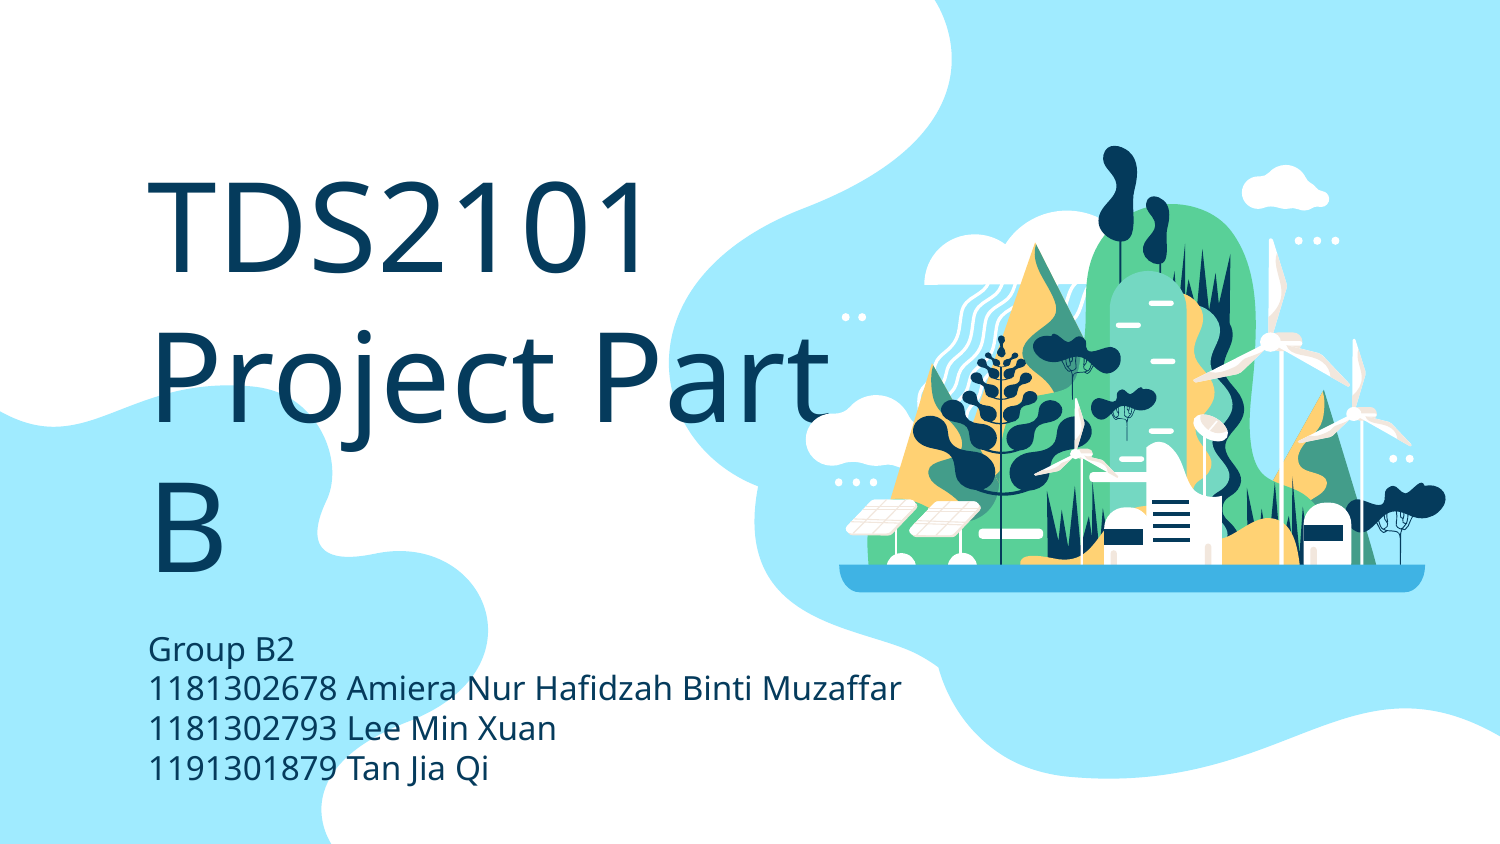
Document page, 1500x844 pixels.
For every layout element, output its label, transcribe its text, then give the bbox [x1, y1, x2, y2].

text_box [805, 145, 1452, 593]
subtitle Group B2 1181302678 Amiera Nur Hafidzah Binti Muzaffar 1181302793 Lee Min Xuan 1191301879 Tan Jia Qi [132, 612, 1022, 824]
title TDS2101 Project Part B [132, 276, 869, 612]
